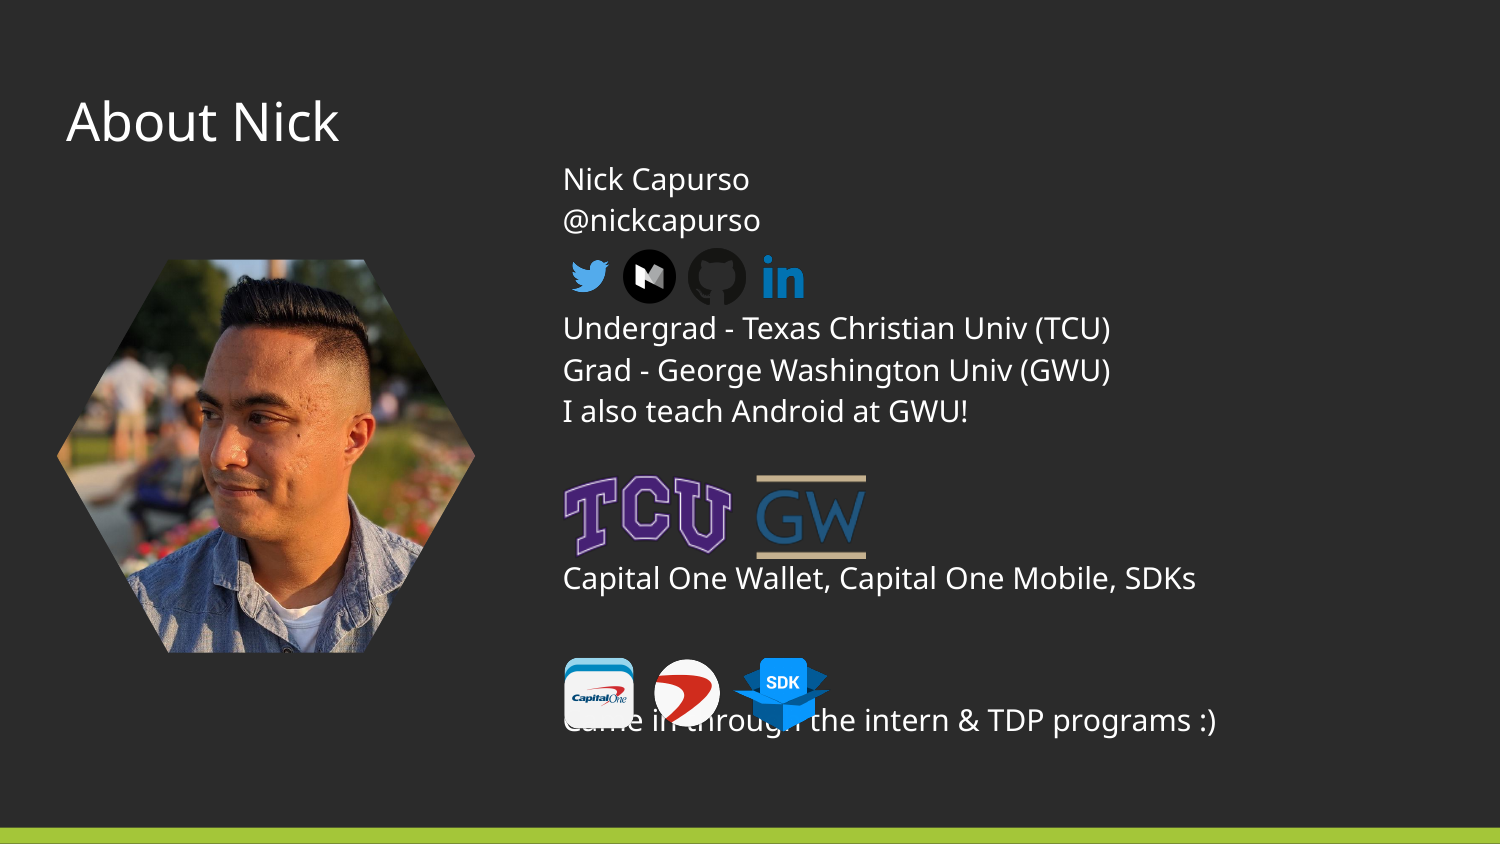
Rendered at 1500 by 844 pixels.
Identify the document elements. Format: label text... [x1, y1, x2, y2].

picture [731, 641, 835, 745]
picture [563, 474, 866, 559]
list Nick Capurso @nickcapurso Undergrad - Texas Christian Univ (TCU) Grad - George Washington Univ (GWU) I also teach Android at GWU! Capital One Wallet, Capital One Mobile, SDKs Came in through the intern & TDP programs :) [546, 138, 1413, 774]
picture [563, 657, 634, 729]
picture [560, 247, 746, 306]
picture [651, 657, 722, 729]
picture [754, 247, 813, 306]
picture [56, 259, 476, 653]
title About Nick [50, 72, 1450, 168]
